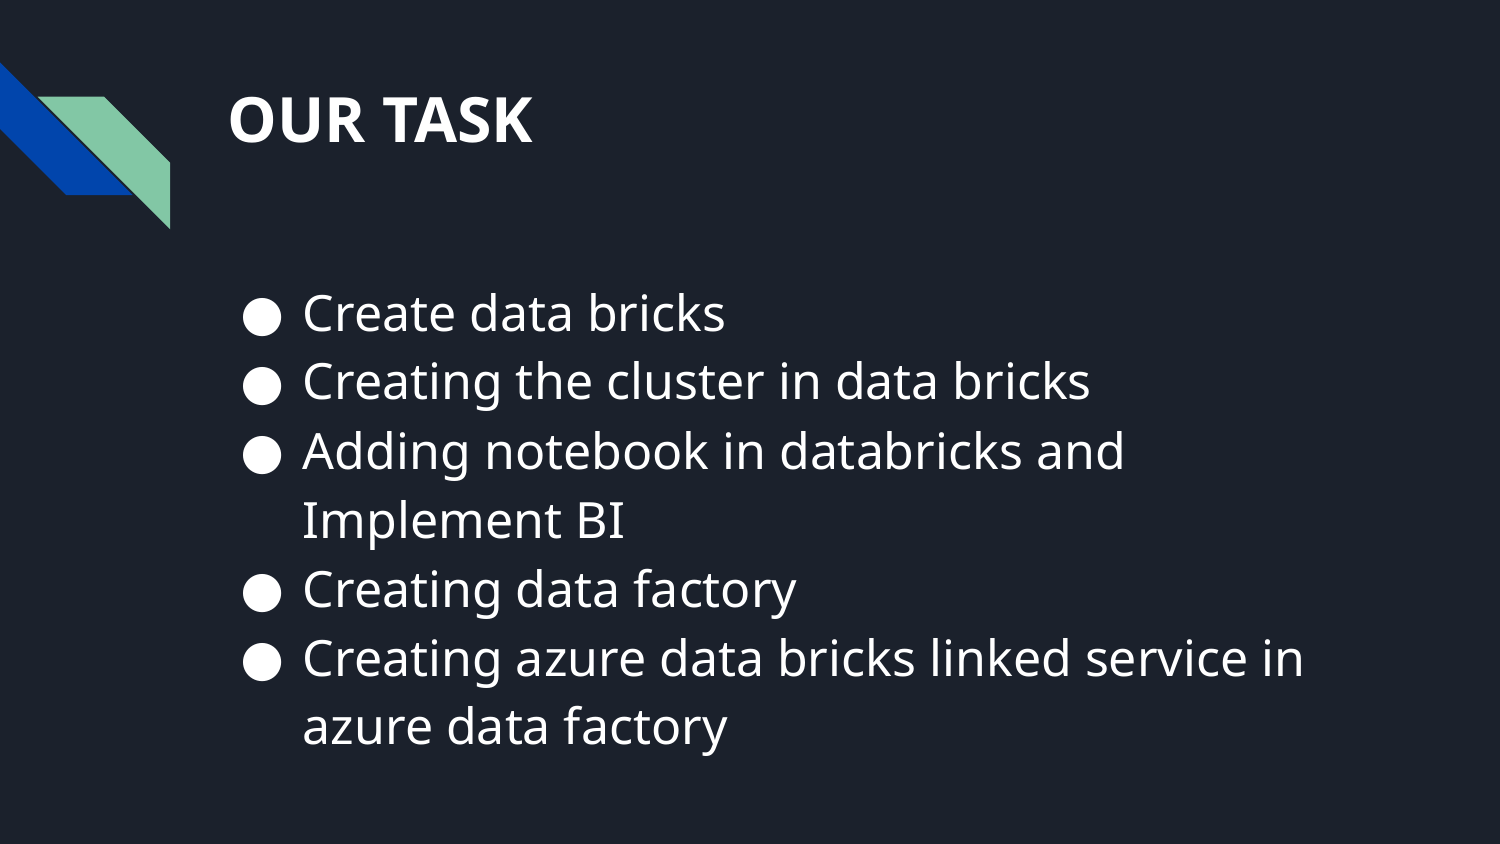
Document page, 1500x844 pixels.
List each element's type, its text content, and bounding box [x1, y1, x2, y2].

title OUR TASK [212, 64, 1368, 215]
list Create data bricks Creating the cluster in data bricks Adding notebook in databricks and Implement BI Creating data factory Creating azure data bricks linked service in azure data factory [212, 257, 1368, 777]
